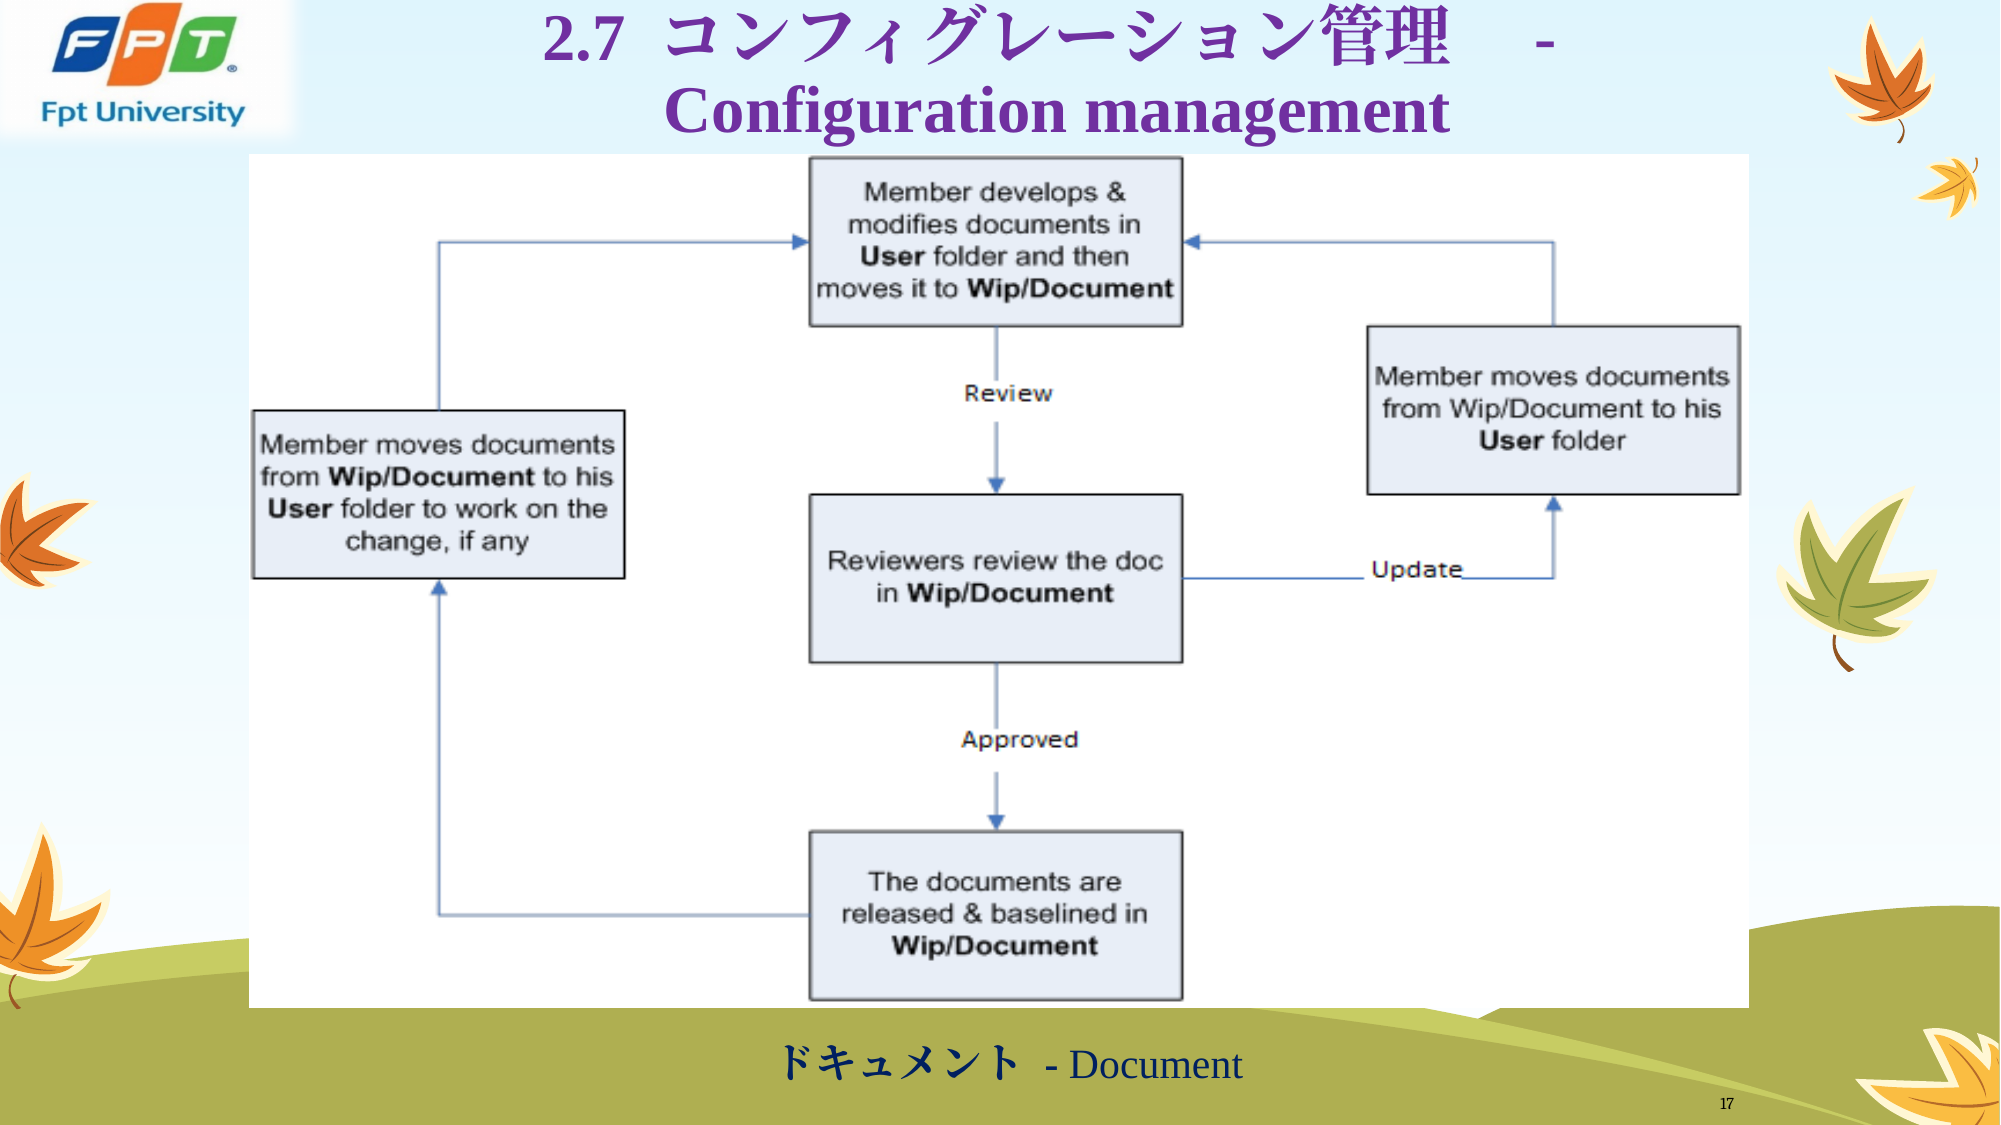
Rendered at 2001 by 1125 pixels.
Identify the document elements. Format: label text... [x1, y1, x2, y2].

text_box ドキュメント - Document [758, 1029, 1259, 1095]
title 2.7 コンフィグレーション管理 - Configuration management [312, 12, 1850, 155]
slide_number 17 [1644, 1083, 1750, 1122]
picture [0, 0, 1749, 1008]
